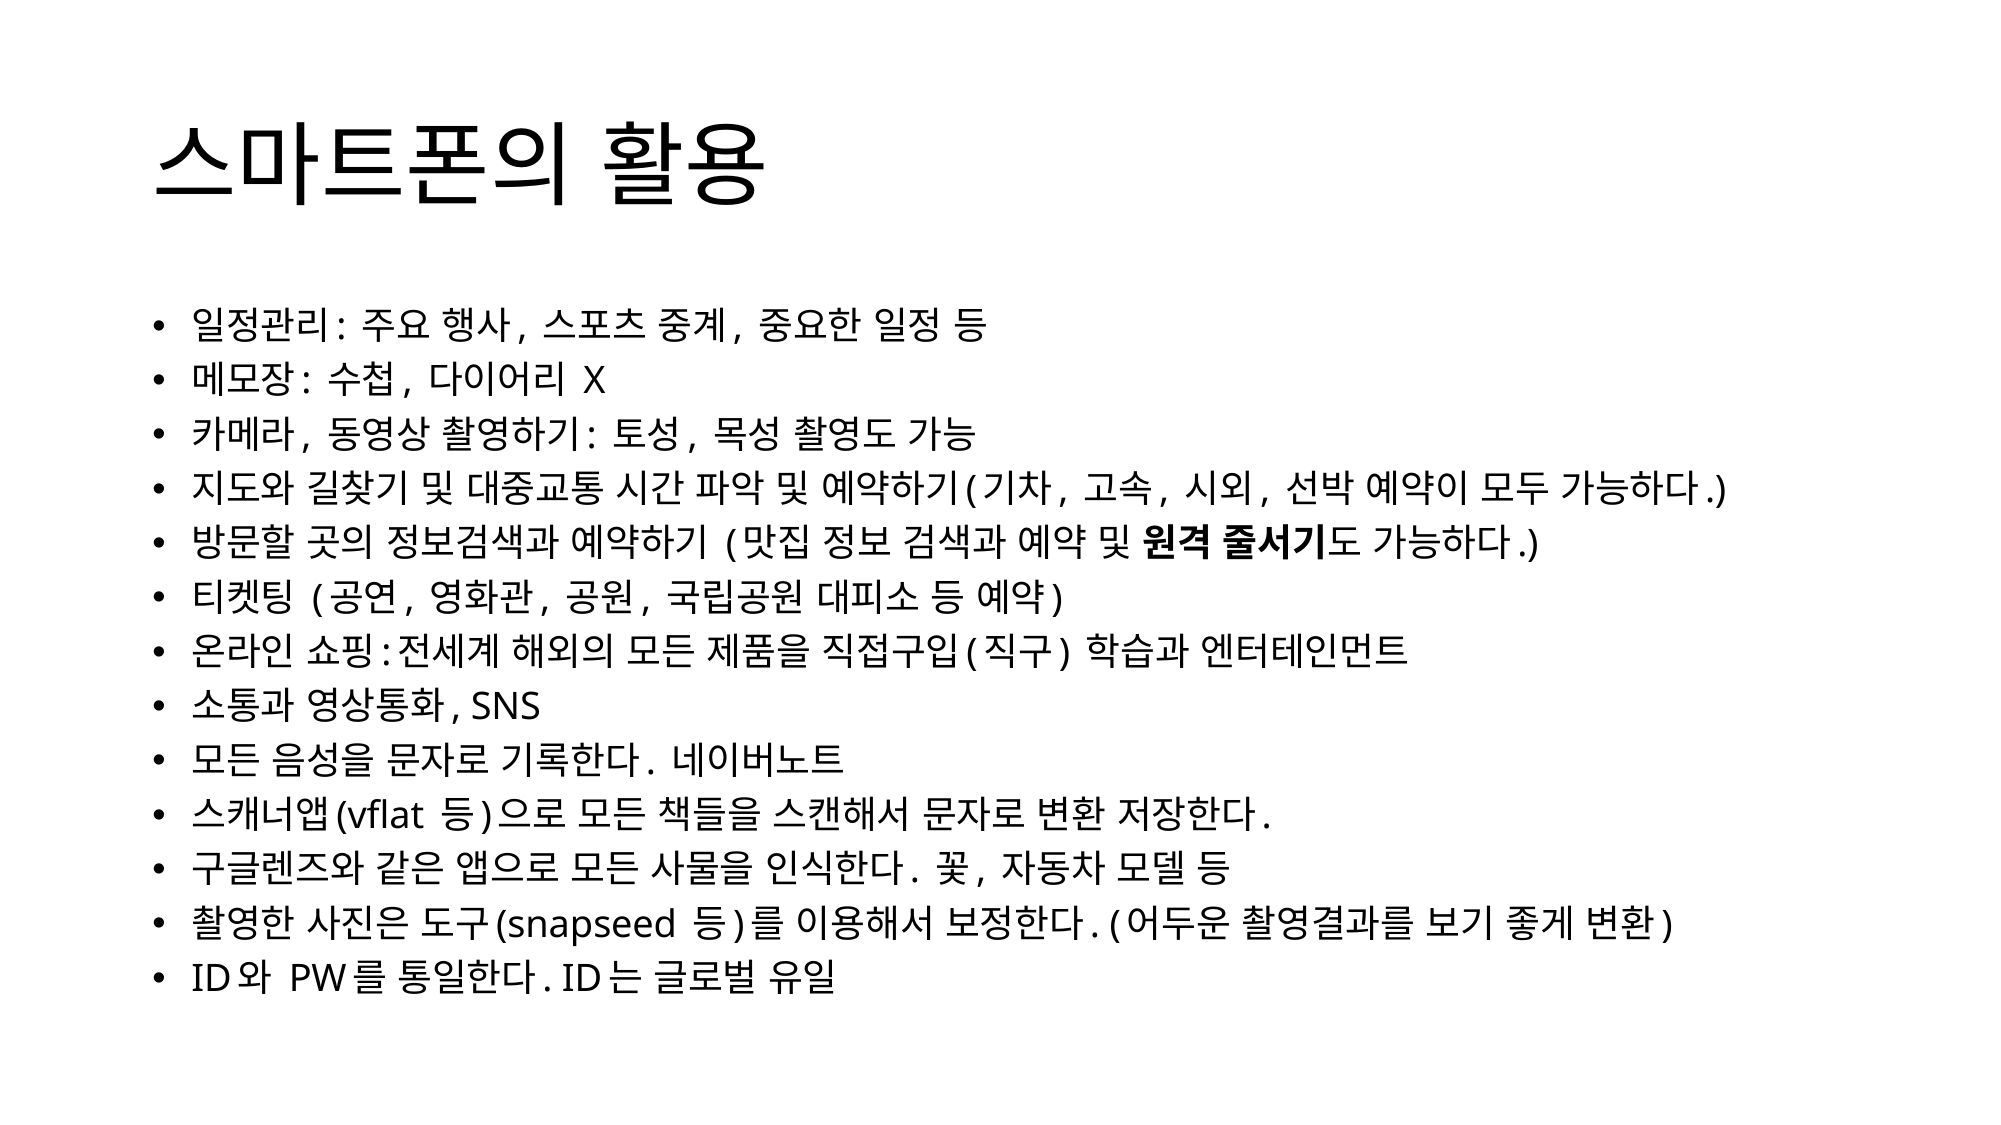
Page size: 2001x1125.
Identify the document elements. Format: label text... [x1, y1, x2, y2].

list 일정관리: 주요 행사, 스포츠 중계, 중요한 일정 등 메모장: 수첩, 다이어리 X 카메라, 동영상 촬영하기: 토성, 목성 촬영도 가능 지도와 길찾기 및 대중교통 시간 파악 및 예약하기(기차, 고속, 시외, 선박 예약이 모두 가능하다.) 방문할 곳의 정보검색과 예약하기 (맛집 정보 검색과 예약 및 원격 줄서기도 가능하다.) 티켓팅 (공연, 영화관, 공원, 국립공원 대피소 등 예약) 온라인 쇼핑:전세계 해외의 모든 제품을 직접구입(직구) 학습과 엔터테인먼트 소통과 영상통화, SNS 모든 음성을 문자로 기록한다. 네이버노트 스캐너앱(vflat 등)으로 모든 책들을 스캔해서 문자로 변환 저장한다. 구글렌즈와 같은 앱으로 모든 사물을 인식한다. 꽃, 자동차 모델 등 촬영한 사진은 도구(snapseed 등)를 이용해서 보정한다. (어두운 촬영결과를 보기 좋게 변환) ID와 PW를 통일한다. ID는 글로벌 유일 [137, 299, 1863, 1014]
title 스마트폰의 활용 [137, 59, 1863, 278]
